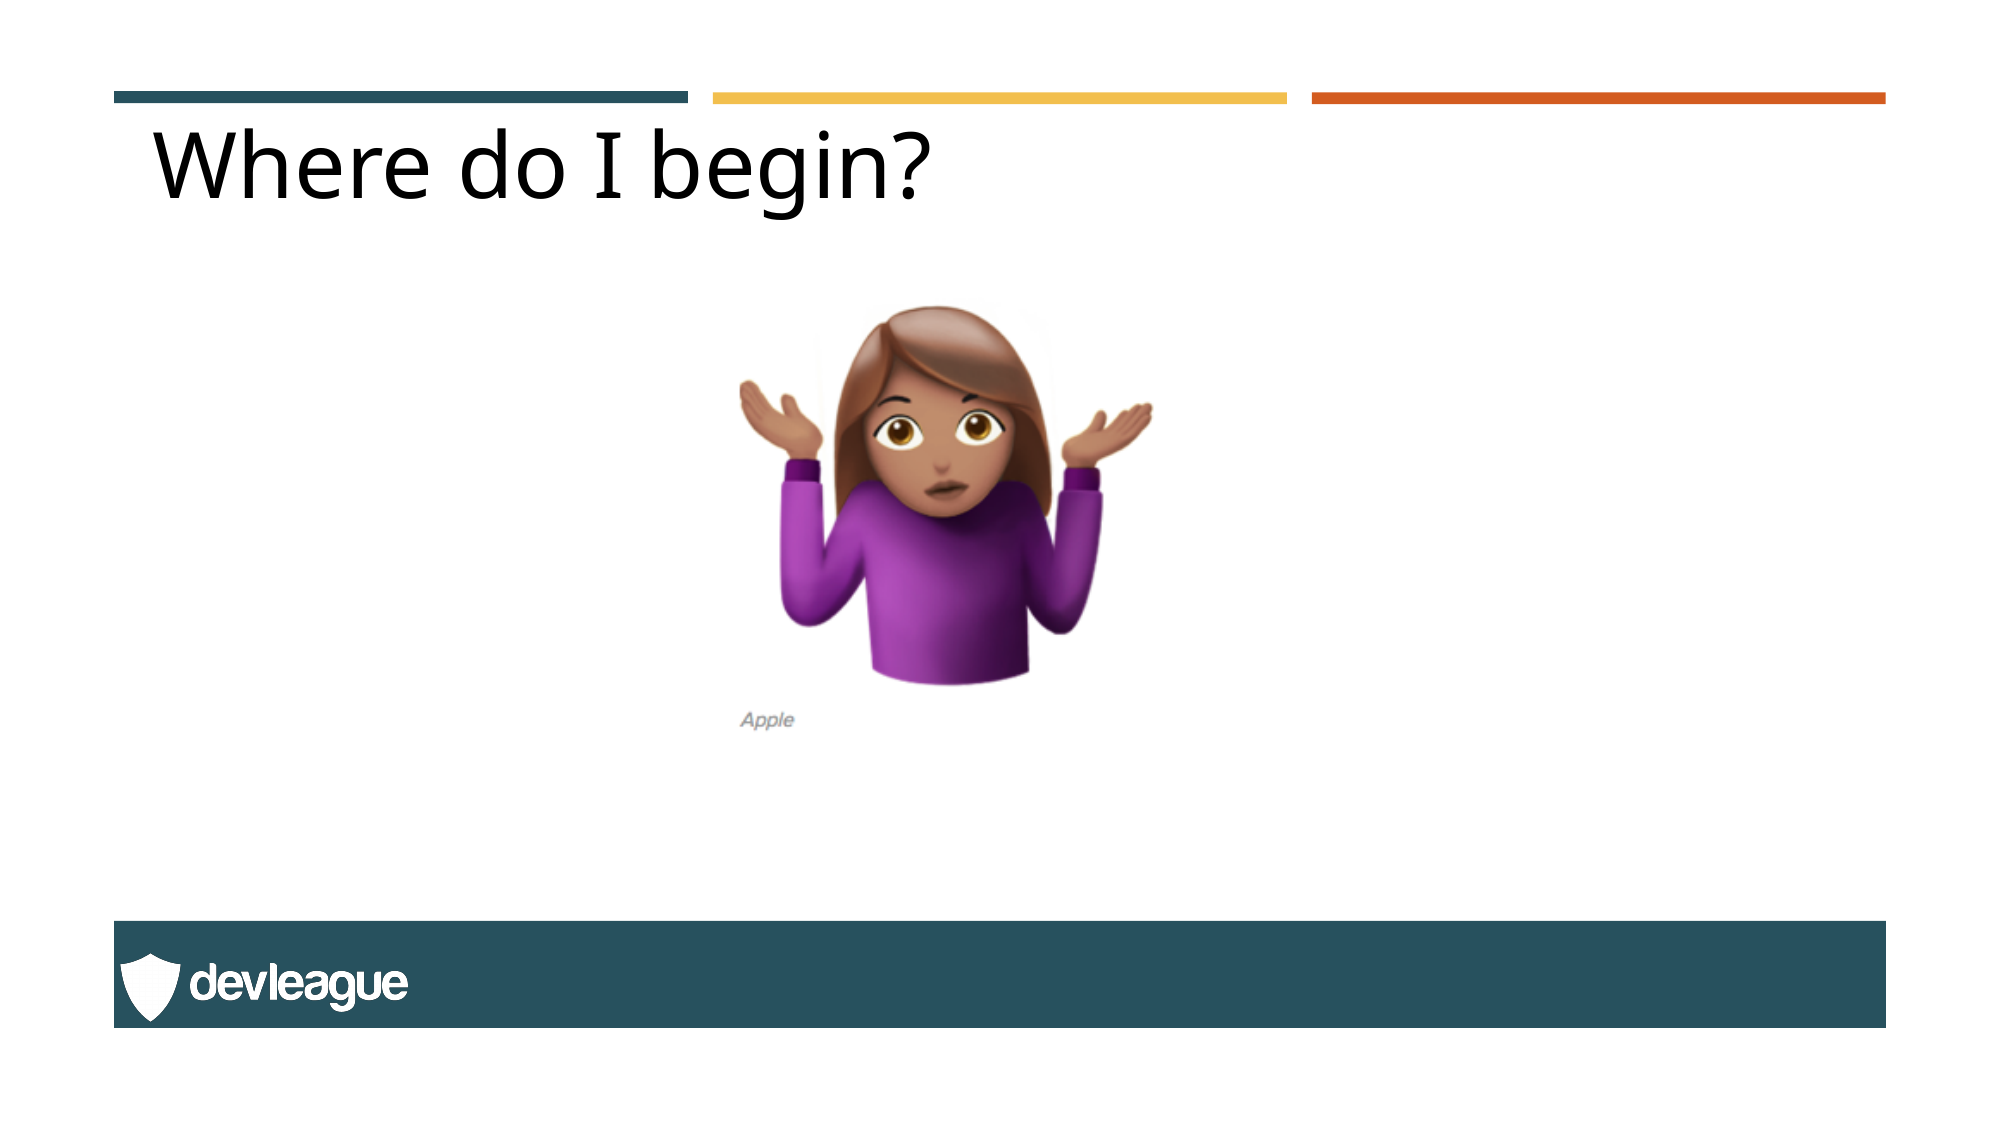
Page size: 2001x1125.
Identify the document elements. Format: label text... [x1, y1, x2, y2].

text_box [113, 90, 137, 104]
picture [120, 953, 412, 1022]
text_box [1863, 91, 1887, 105]
title Where do I begin? [137, 59, 1863, 278]
text_box [113, 920, 1887, 1029]
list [599, 277, 1455, 800]
